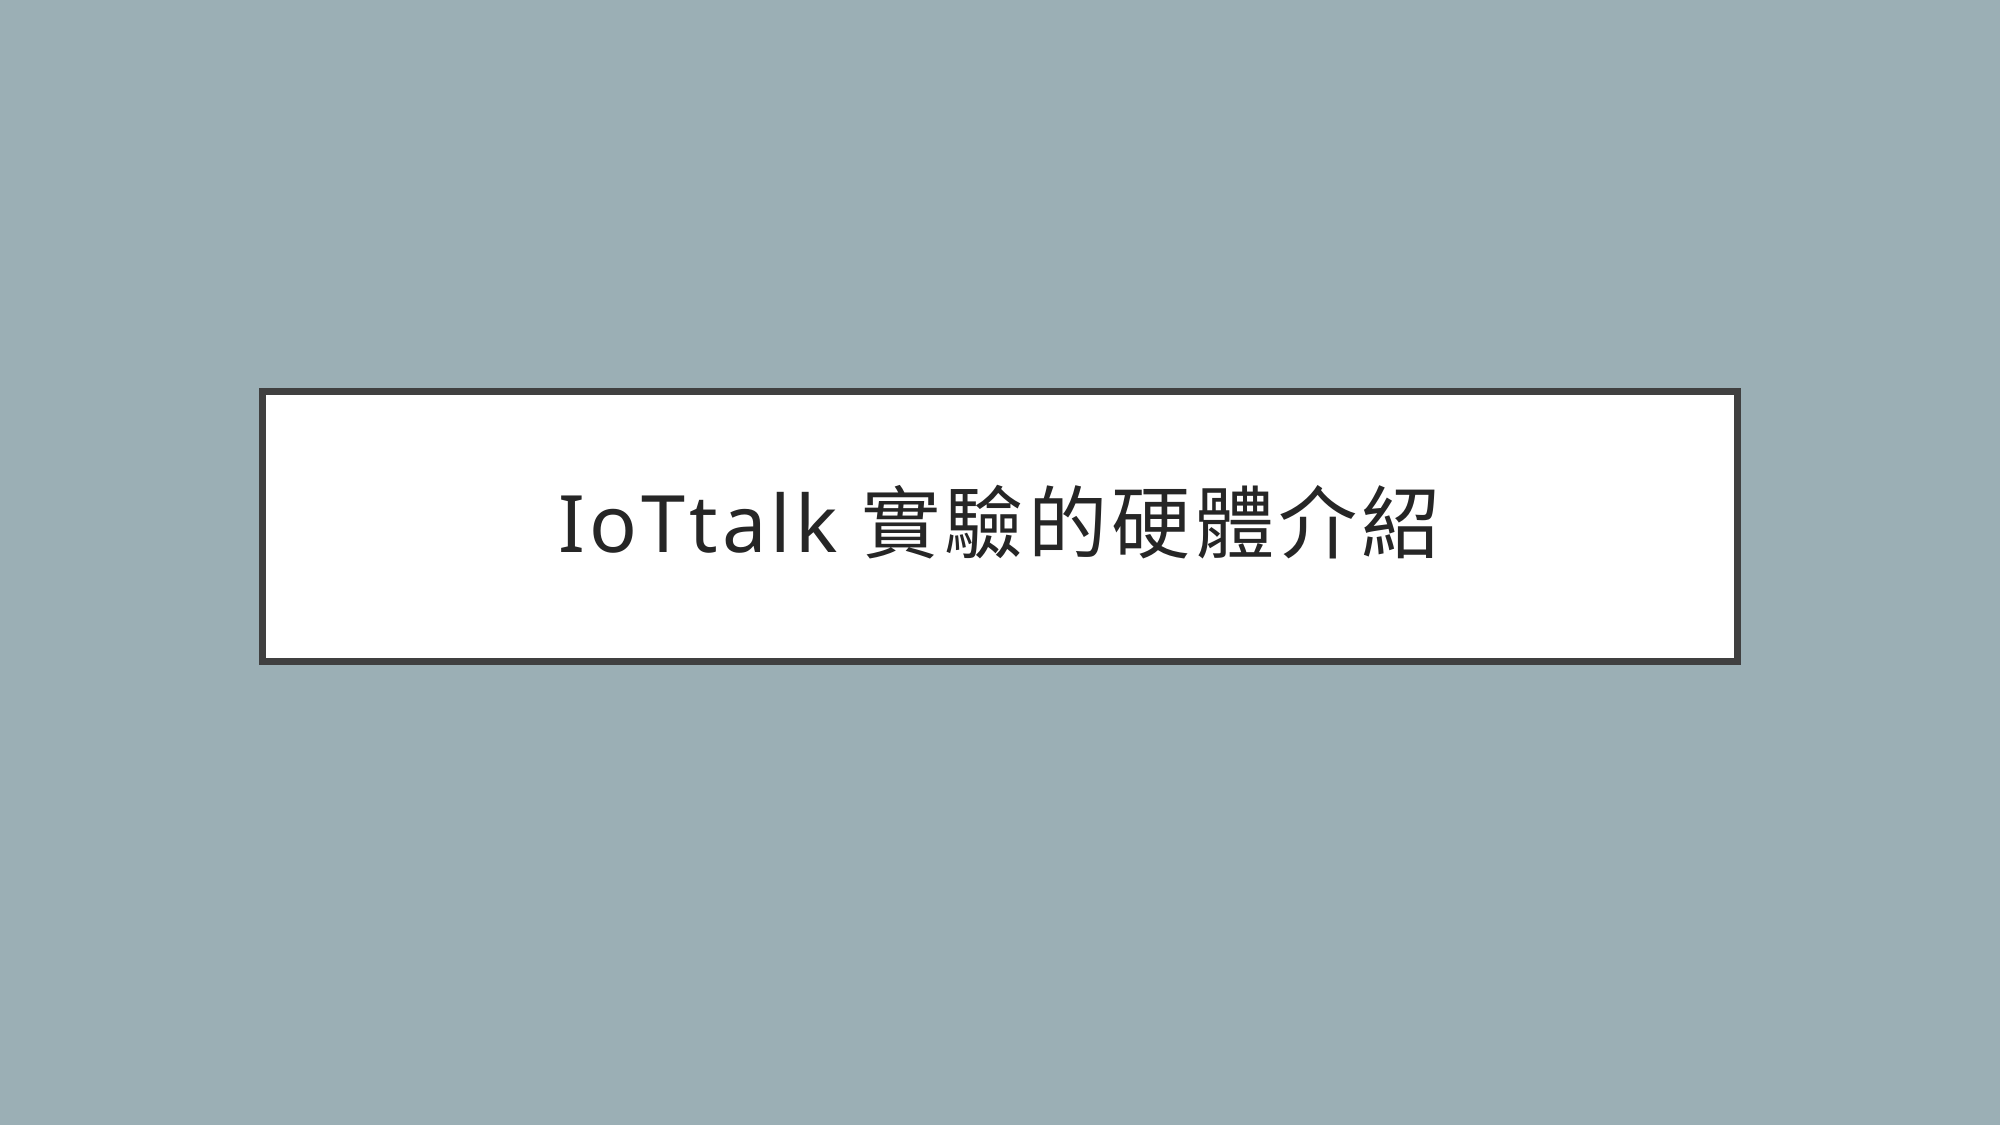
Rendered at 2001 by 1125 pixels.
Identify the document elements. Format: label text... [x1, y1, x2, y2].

title IoTtalk實驗的硬體介紹 [259, 388, 1741, 665]
